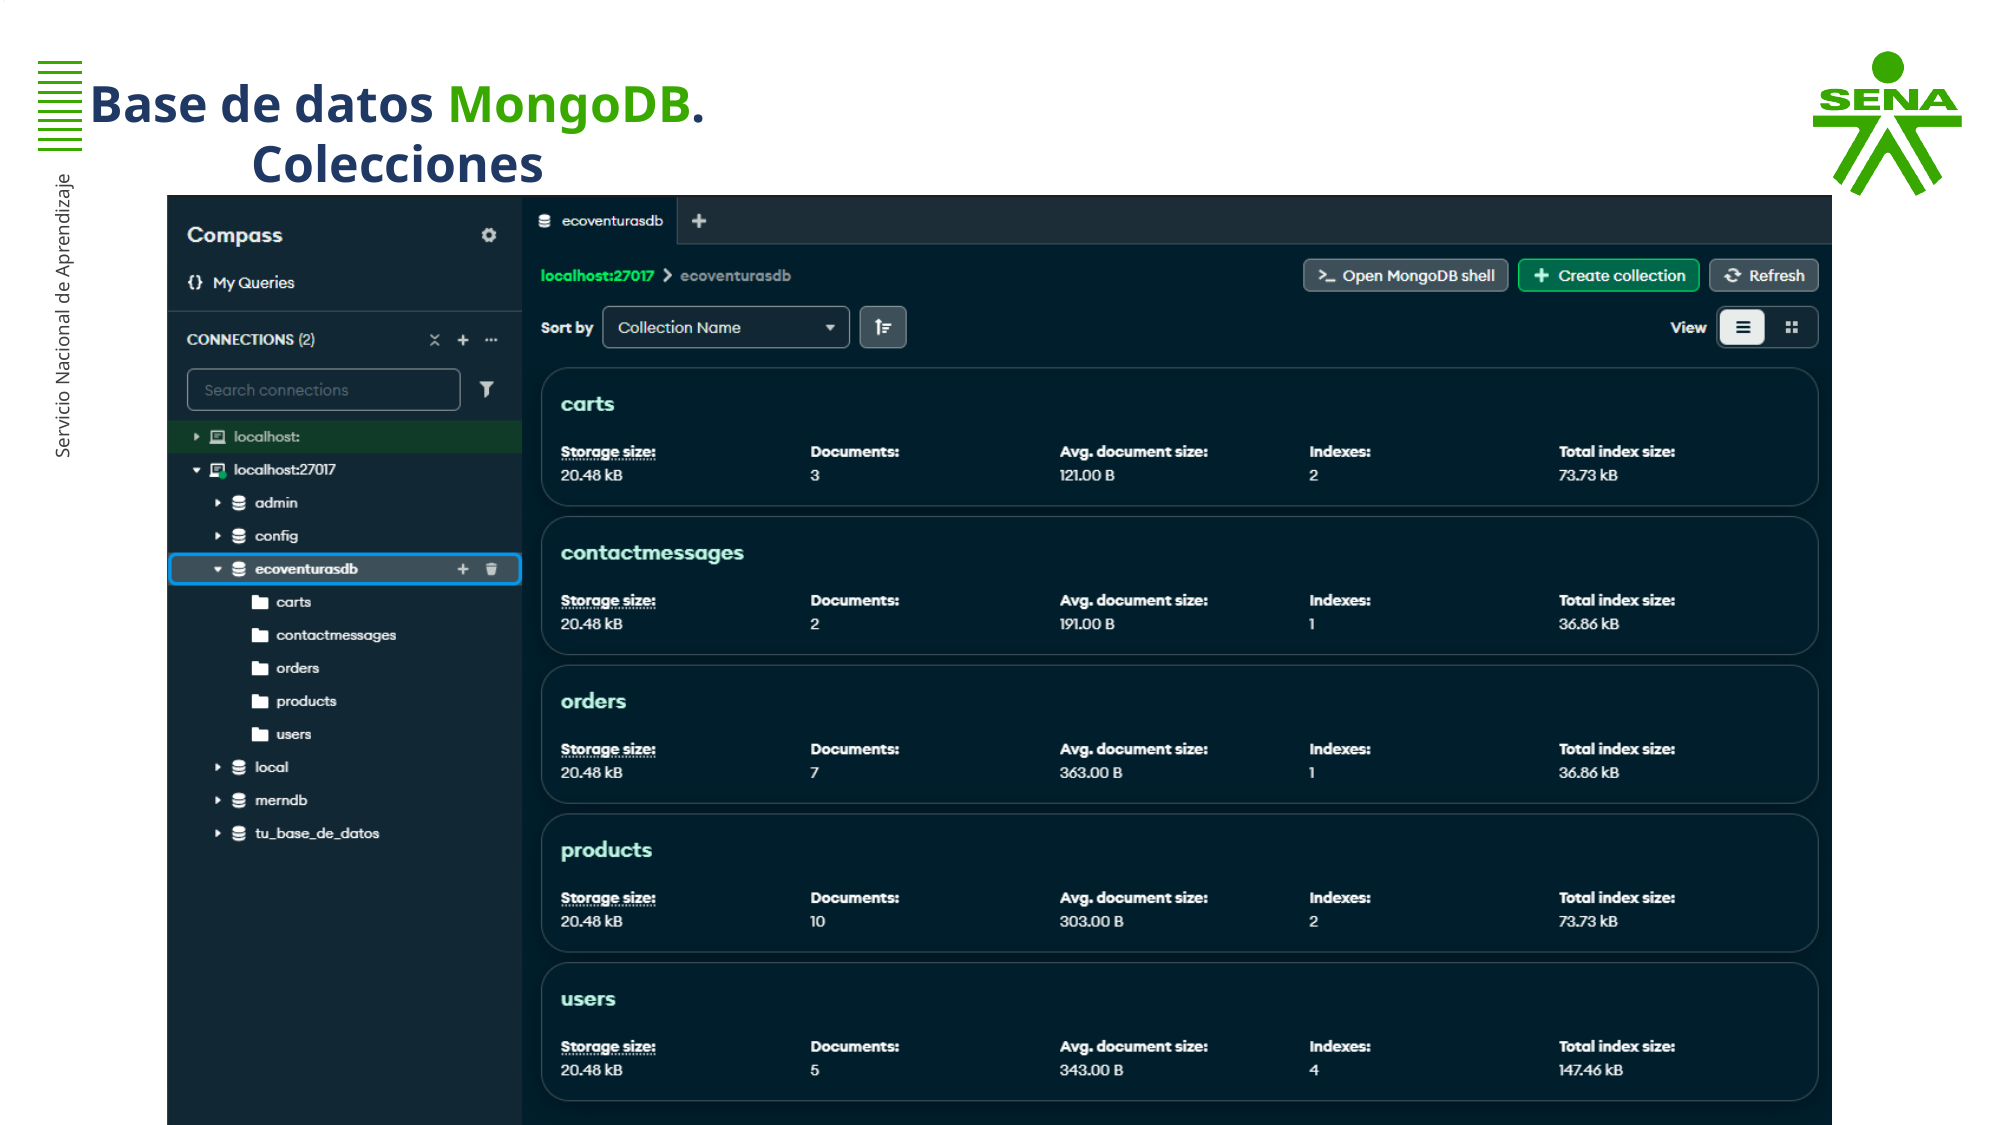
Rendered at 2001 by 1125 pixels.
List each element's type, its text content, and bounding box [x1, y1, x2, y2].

picture [167, 51, 1962, 1125]
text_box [38, 62, 83, 150]
text_box Base de datos MongoDB. Colecciones [82, 70, 711, 193]
text_box Servicio Nacional de Aprendizaje [43, 158, 81, 485]
